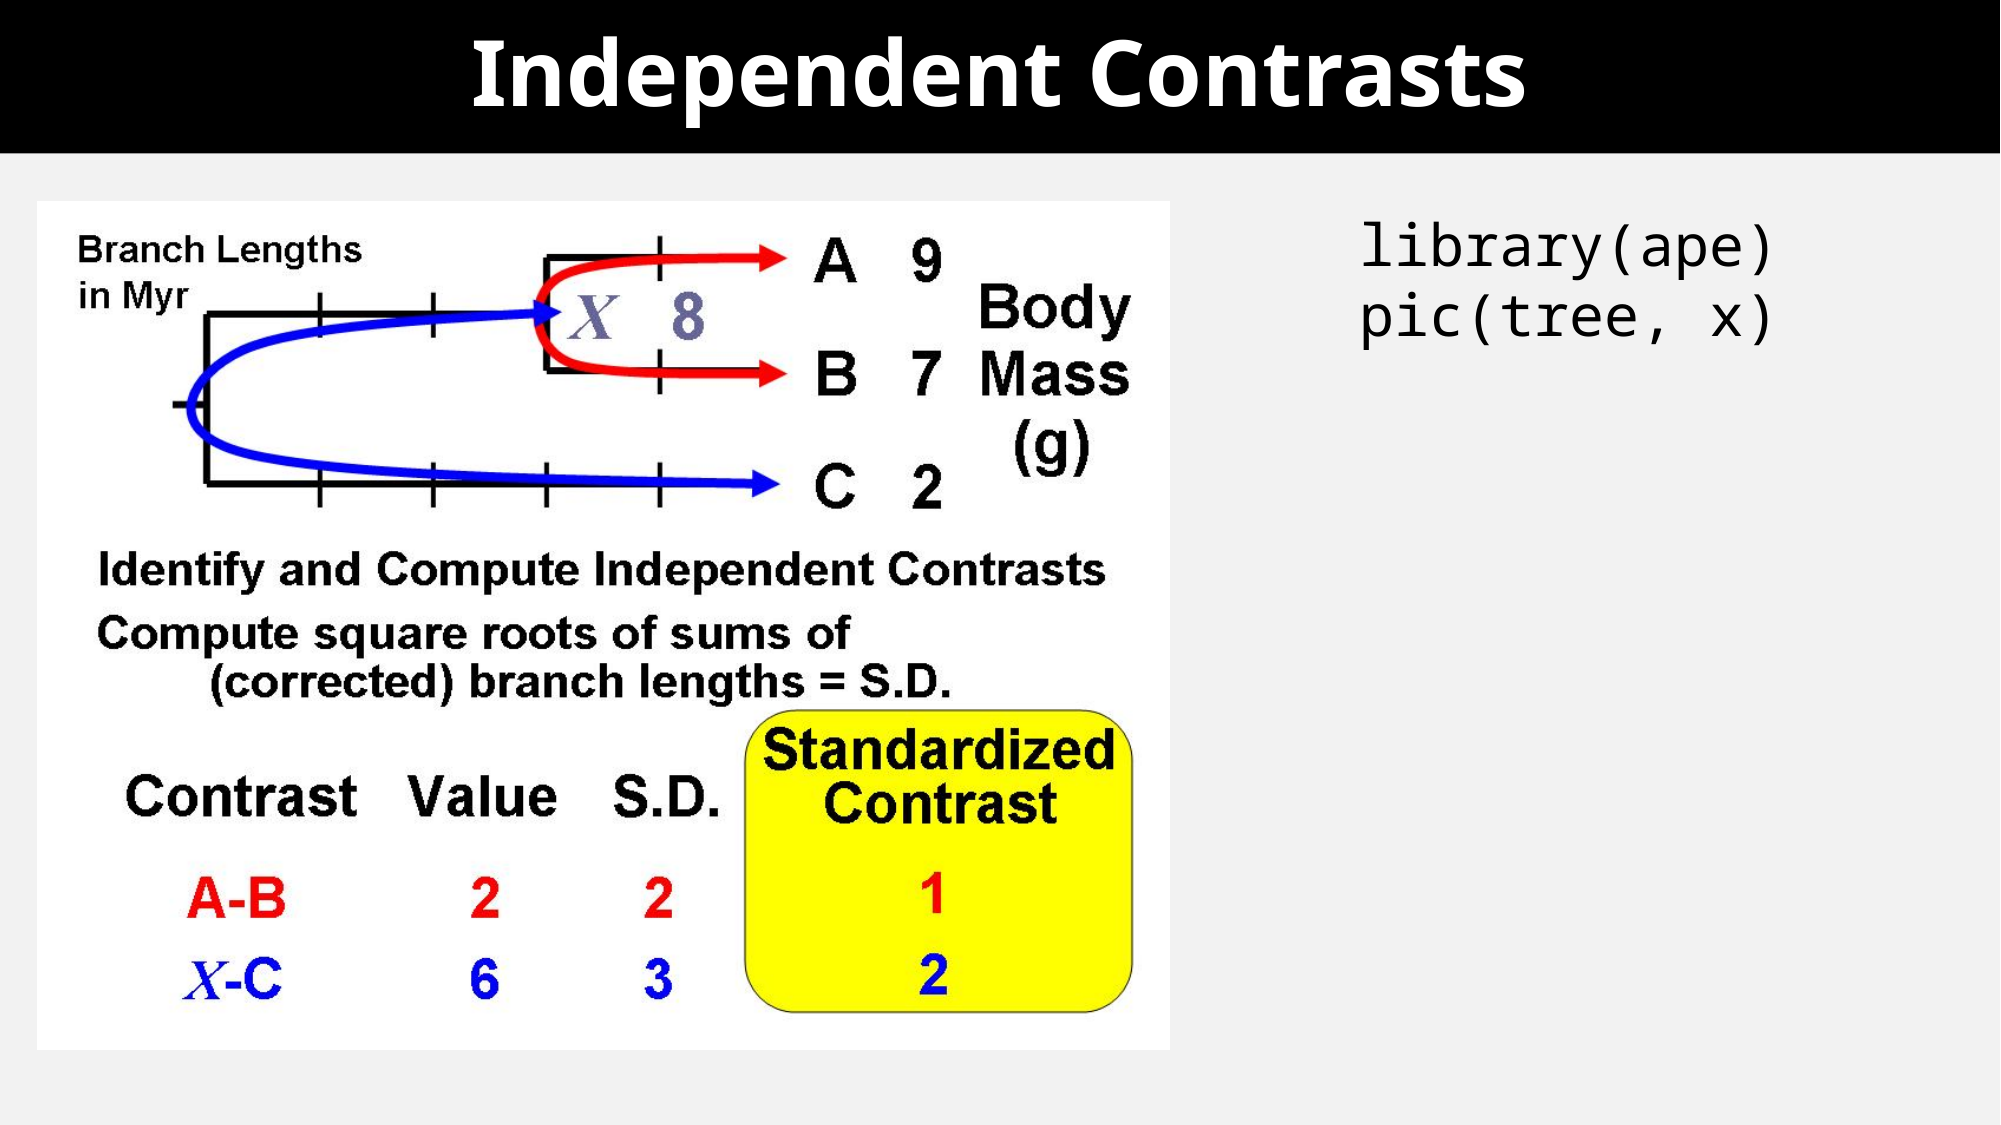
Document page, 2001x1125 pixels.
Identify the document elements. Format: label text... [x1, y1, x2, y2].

picture [37, 201, 1170, 1050]
title Independent Contrasts [0, 0, 2000, 154]
text_box library(ape) pic(tree, x) [1344, 201, 1795, 356]
